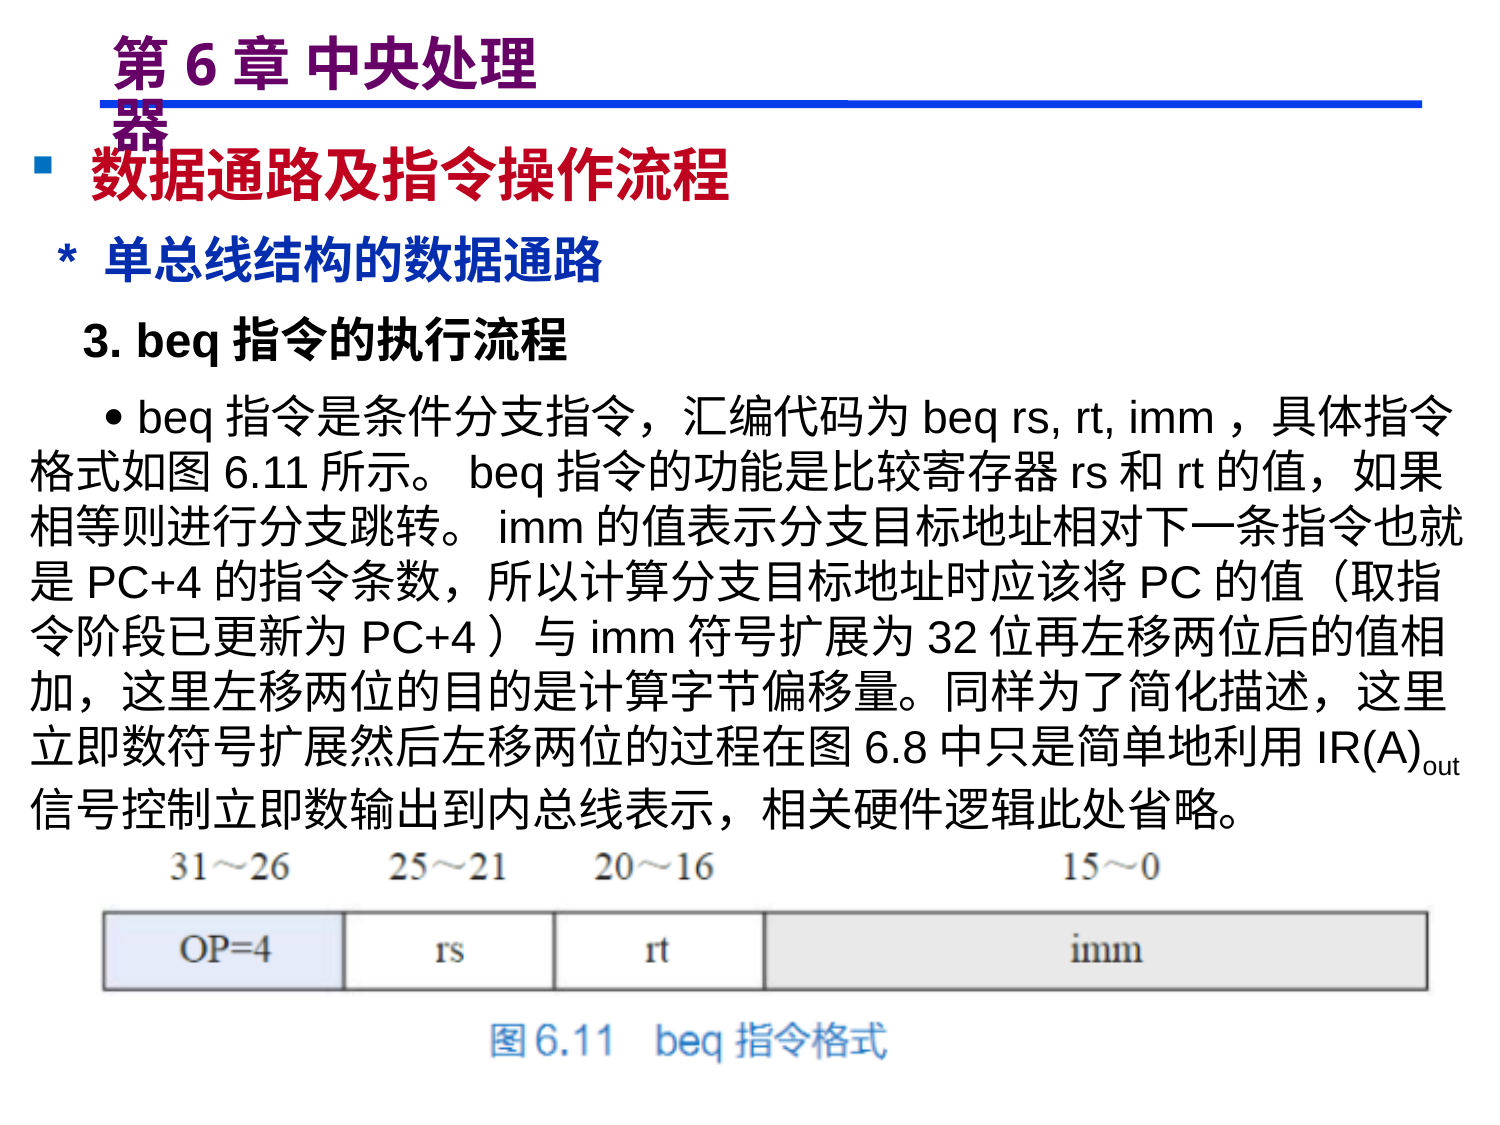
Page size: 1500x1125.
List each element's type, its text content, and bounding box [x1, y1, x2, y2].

subtitle 数据通路及指令操作流程 * 单总线结构的数据通路 3. beq指令的执行流程  beq指令是条件分支指令，汇编代码为beq rs, rt, imm，具体指令格式如图6.11所示。beq指令的功能是比较寄存器rs和rt的值，如果相等则进行分支跳转。imm的值表示分支目标地址相对下一条指令也就是PC+4的指令条数，所以计算分支目标地址时应该将PC的值（取指令阶段已更新为PC+4）与imm符号扩展为32位再左移两位后的值相加，这里左移两位的目的是计算字节偏移量。同样为了简化描述，这里立即数符号扩展然后左移两位的过程在图6.8中只是简单地利用IR(A)out信号控制立即数输出到内总线表示，相关硬件逻辑此处省略。 [14, 129, 1488, 1087]
title 第6章 中央处理器 [100, 32, 593, 230]
picture [94, 847, 1435, 997]
picture [479, 1012, 894, 1068]
